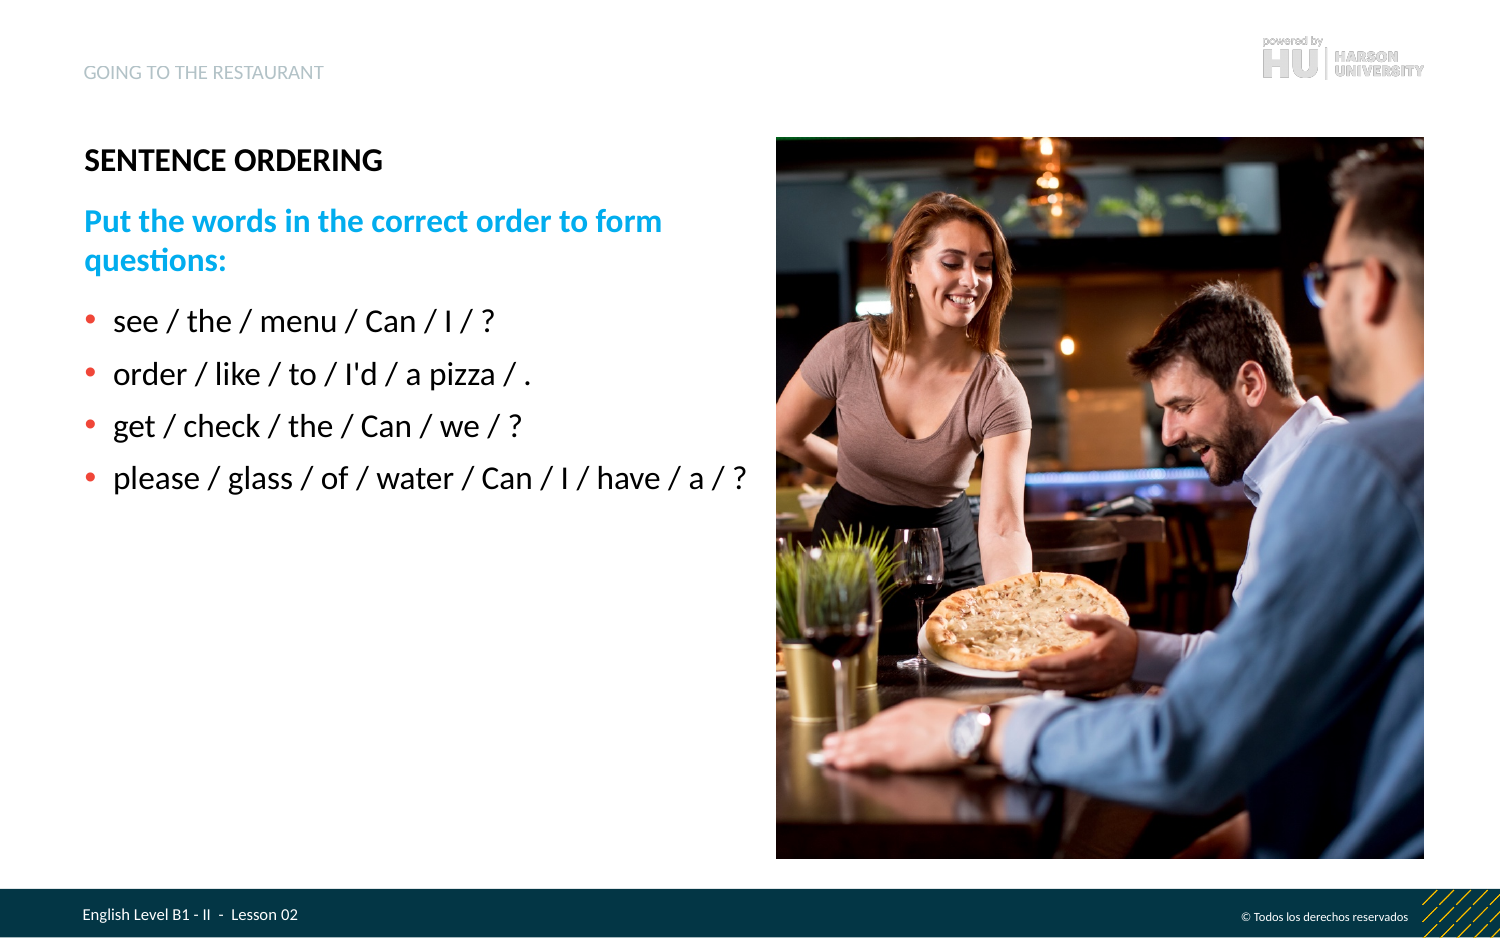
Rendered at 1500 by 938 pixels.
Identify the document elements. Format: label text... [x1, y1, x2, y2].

text_box SENTENCE ORDERING Put the words in the correct order to form questions: see / the / menu / Can / I / ? order / like / to / I'd / a pizza / . get / check / the / Can / we / ? please / glass / of / water / Can / I / have / a / ? [83, 137, 774, 497]
picture [775, 137, 1424, 859]
text_box GOING TO THE RESTAURANT [83, 61, 750, 85]
picture [1263, 36, 1424, 80]
